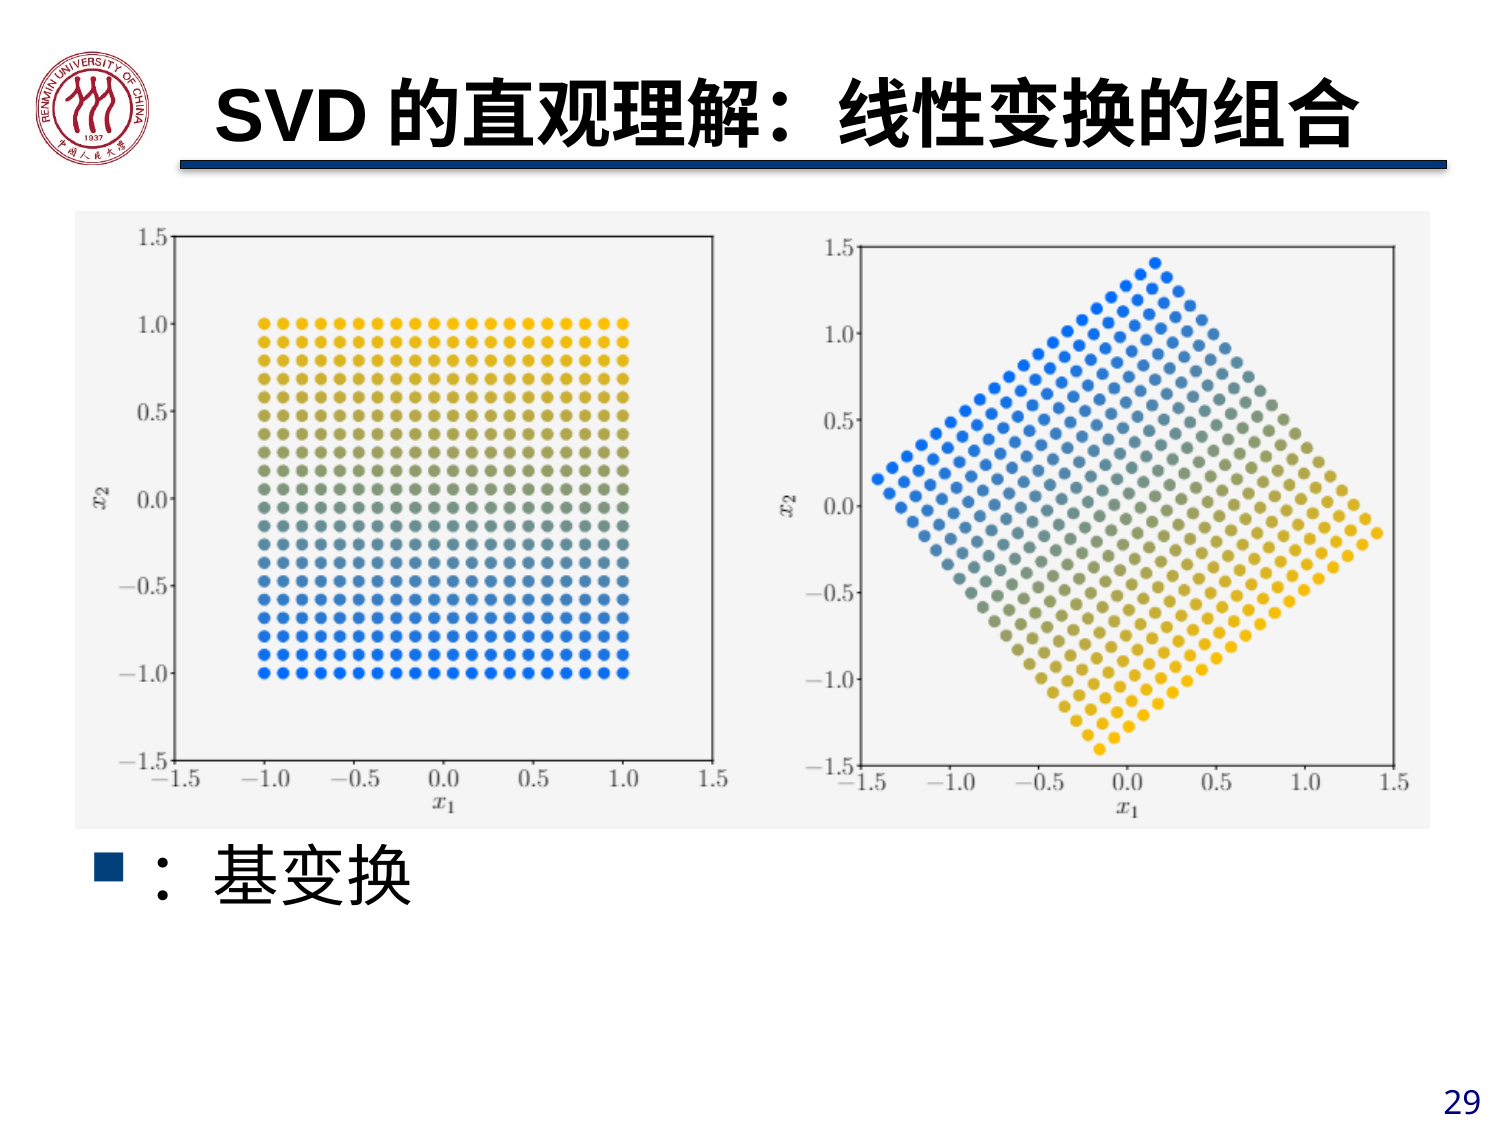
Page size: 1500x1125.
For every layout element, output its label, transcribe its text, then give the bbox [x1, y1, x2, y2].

title SVD的直观理解：线性变换的组合 [198, 18, 1407, 205]
picture [74, 210, 1430, 829]
picture [35, 51, 149, 165]
